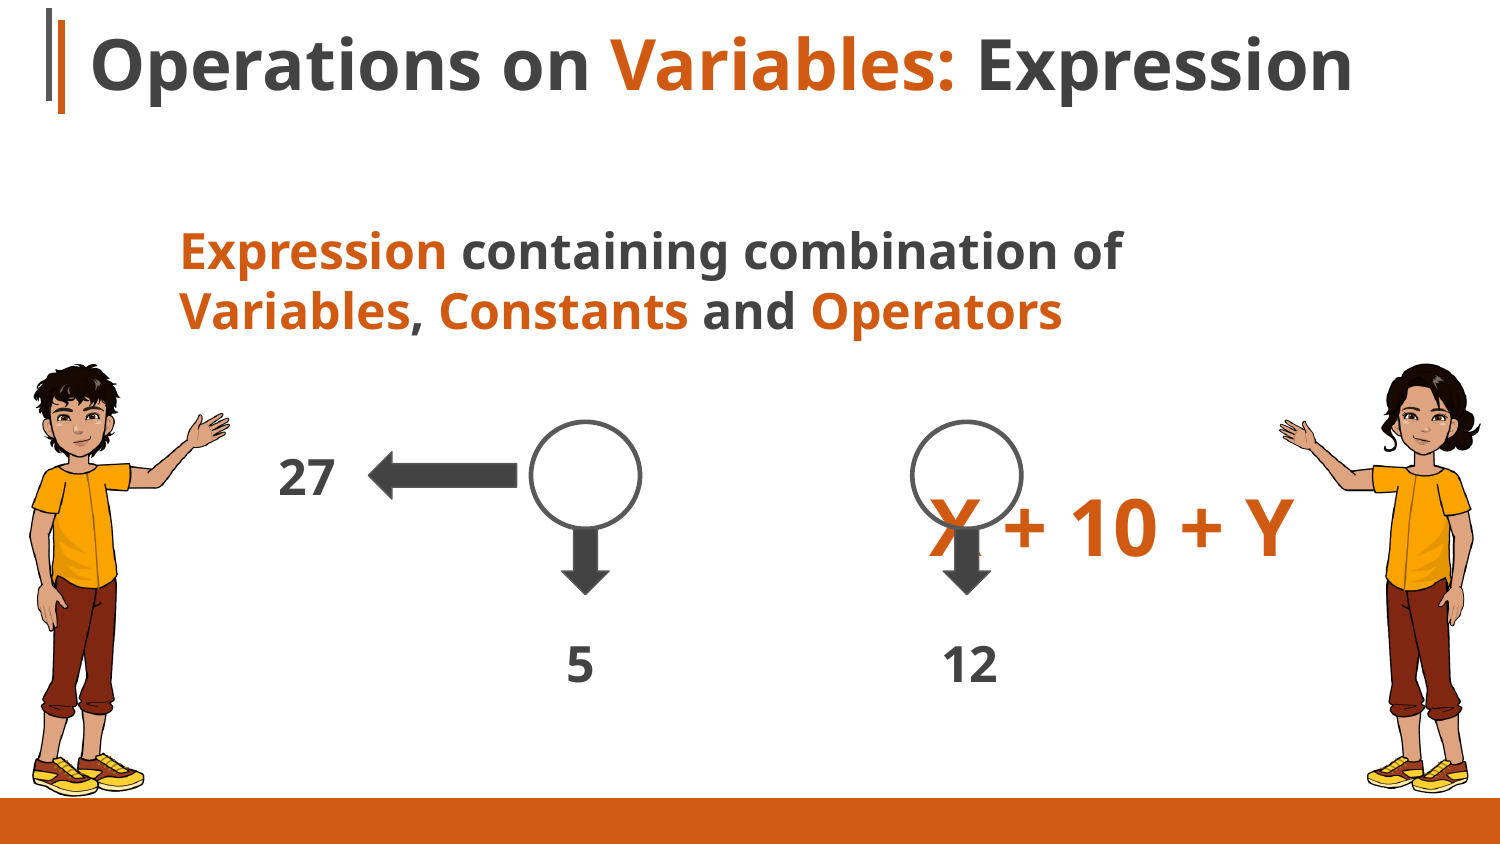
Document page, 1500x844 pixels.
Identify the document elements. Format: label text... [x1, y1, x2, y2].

text_box Expression containing combination of Variables, Constants and Operators X + 10 + Y [164, 204, 1342, 383]
text_box [0, 798, 1500, 844]
picture [24, 359, 237, 799]
text_box 12 [925, 617, 1048, 708]
text_box [530, 421, 641, 528]
picture [1273, 359, 1483, 795]
text_box [374, 451, 517, 499]
text_box [912, 421, 1022, 528]
text_box 27 [264, 430, 374, 521]
text_box [561, 528, 610, 595]
text_box 5 [551, 617, 661, 708]
text_box [943, 528, 991, 595]
title Operations on Variables: Expression [74, 0, 1466, 120]
